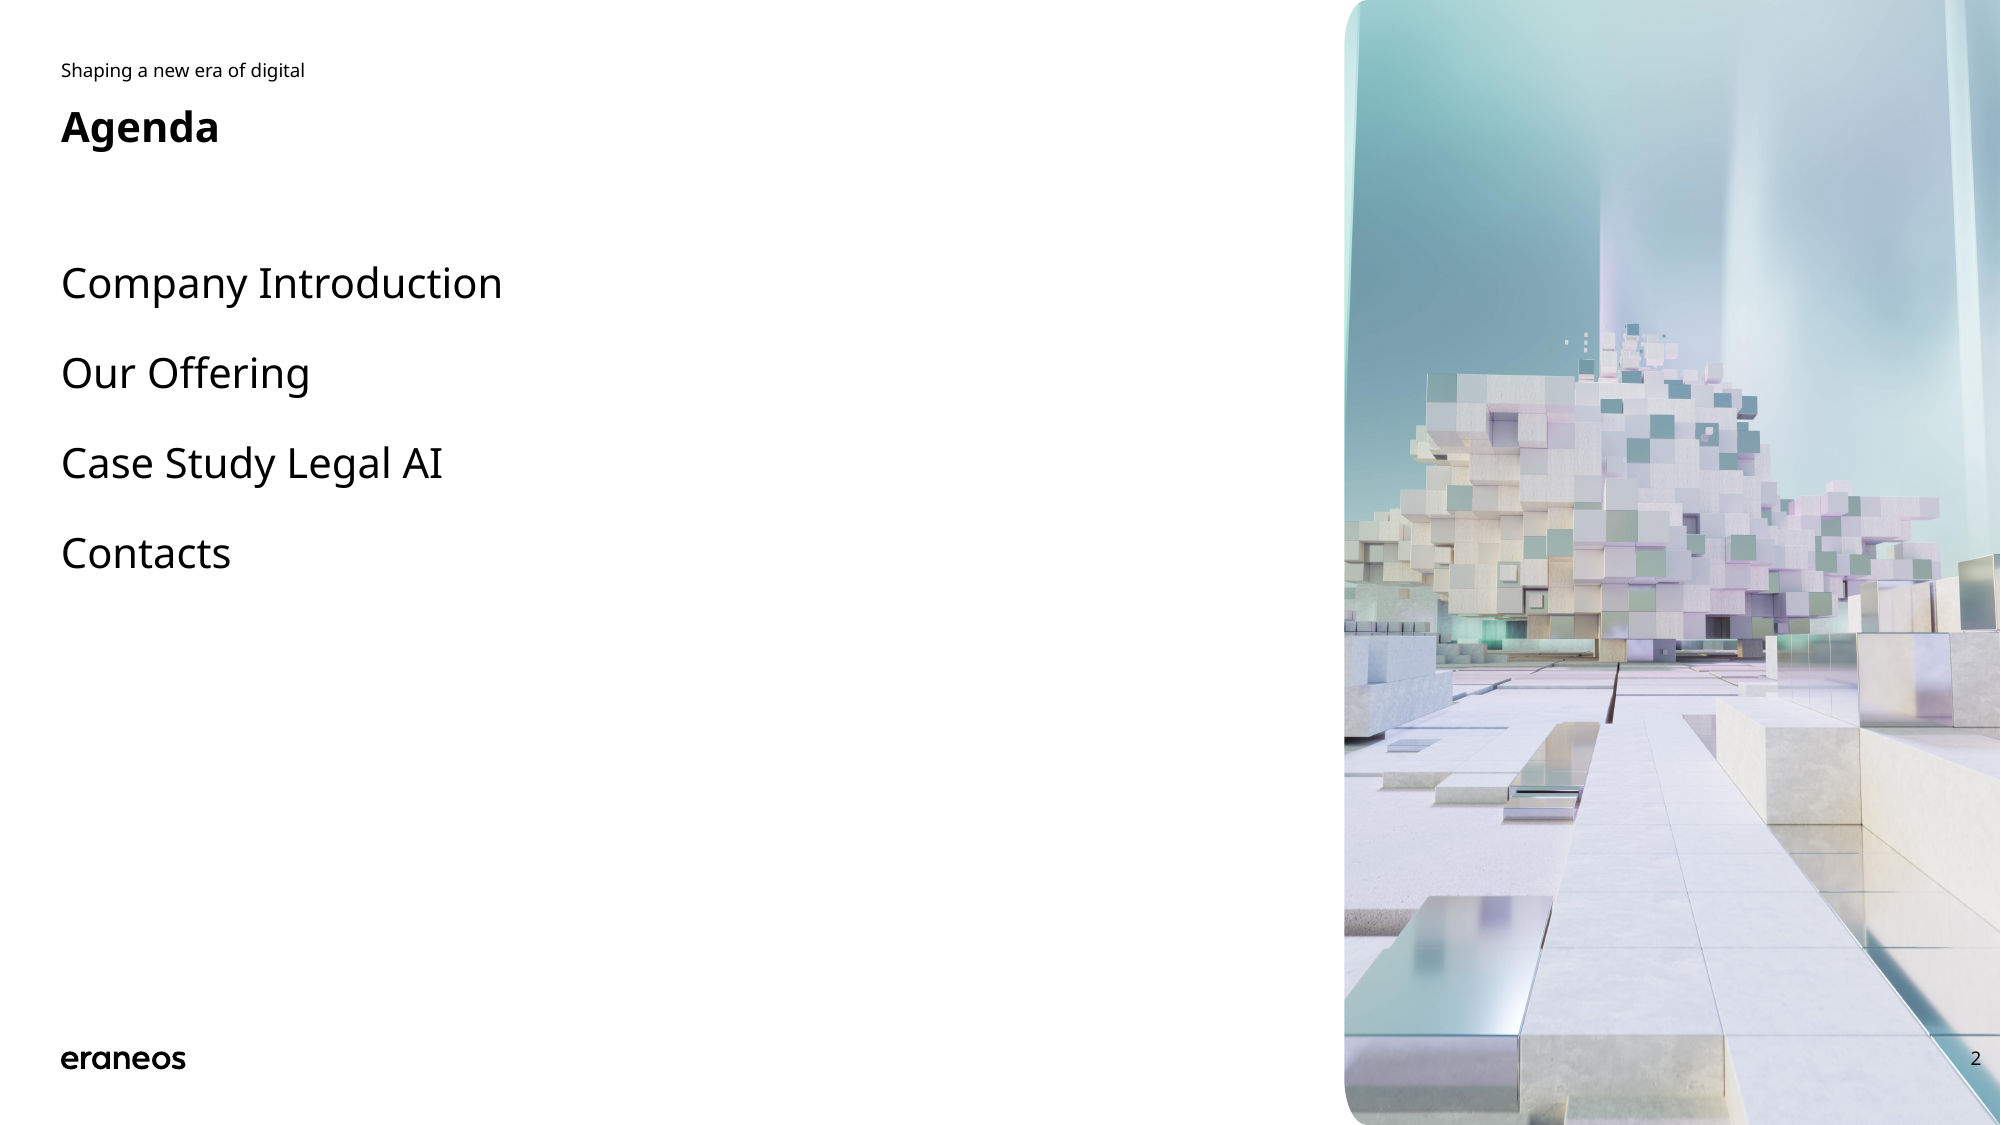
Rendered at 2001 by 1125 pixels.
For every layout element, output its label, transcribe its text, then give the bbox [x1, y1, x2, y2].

list Agenda [60, 93, 1344, 202]
list Shaping a new era of digital [60, 50, 586, 93]
picture [1344, 0, 2000, 1125]
text_box Company Introduction Our Offering Case Study Legal AI Contacts [60, 262, 501, 623]
